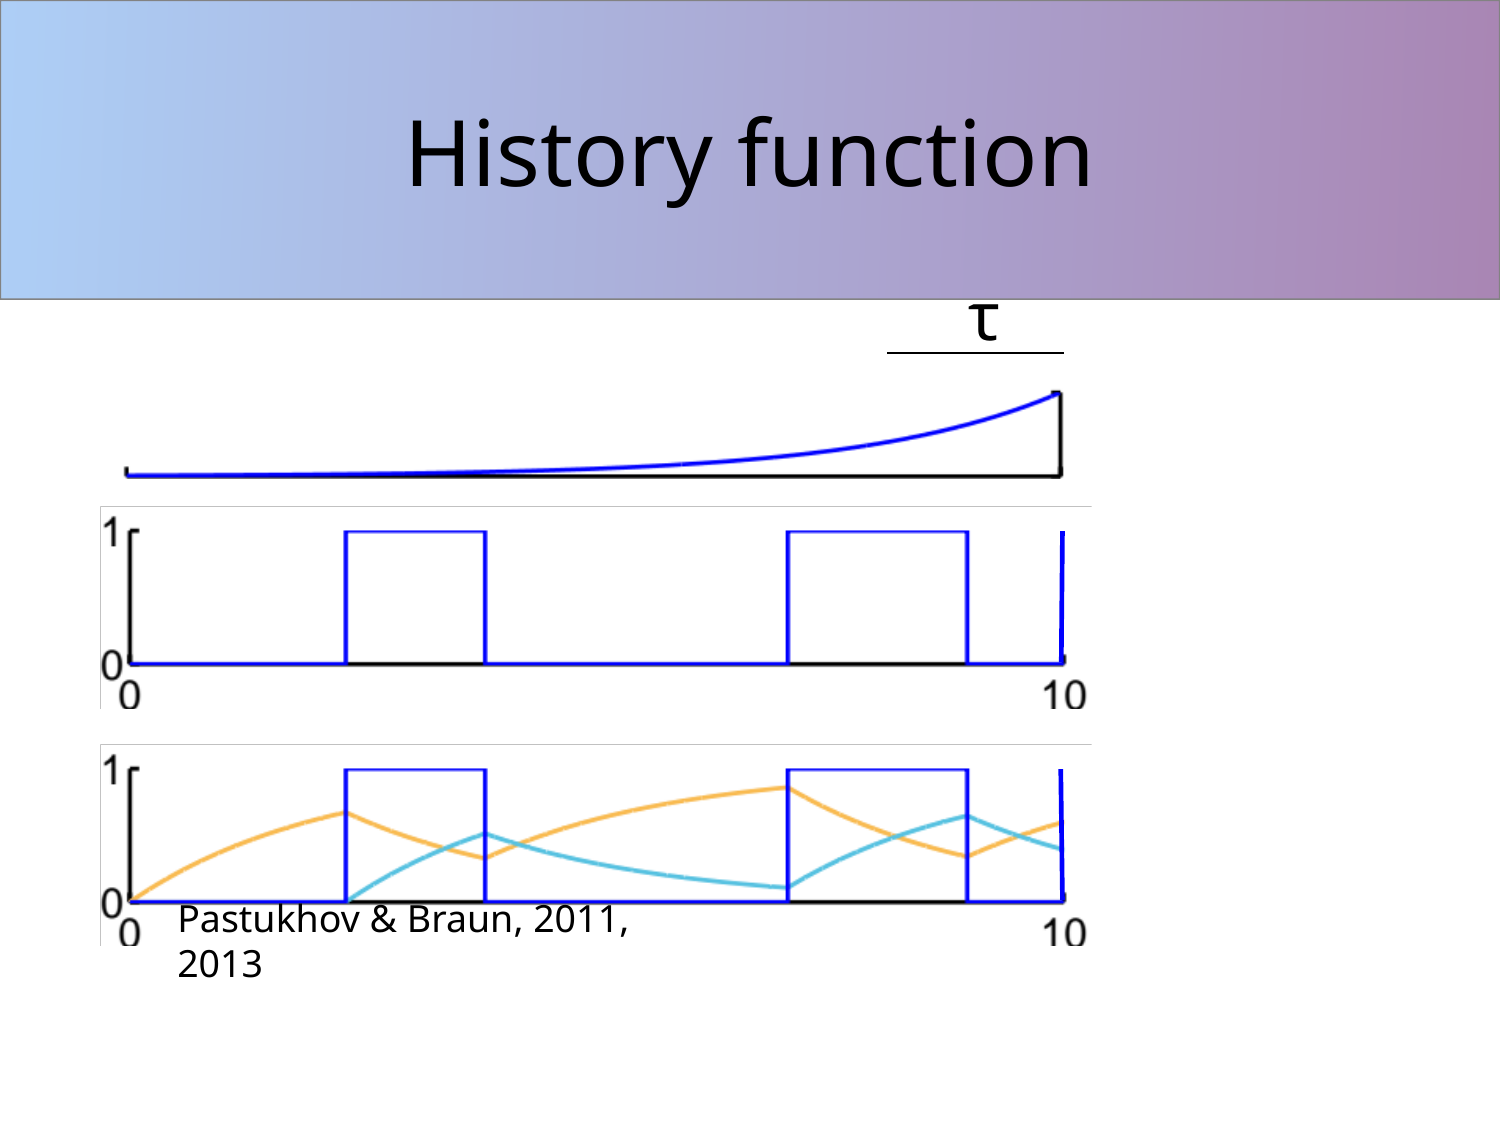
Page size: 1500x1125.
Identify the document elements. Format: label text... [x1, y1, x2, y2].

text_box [99, 266, 1213, 479]
picture [99, 499, 1092, 709]
title History function [0, 0, 1500, 300]
picture [99, 737, 1092, 946]
text_box Pastukhov & Braun, 2011, 2013 [162, 955, 675, 993]
